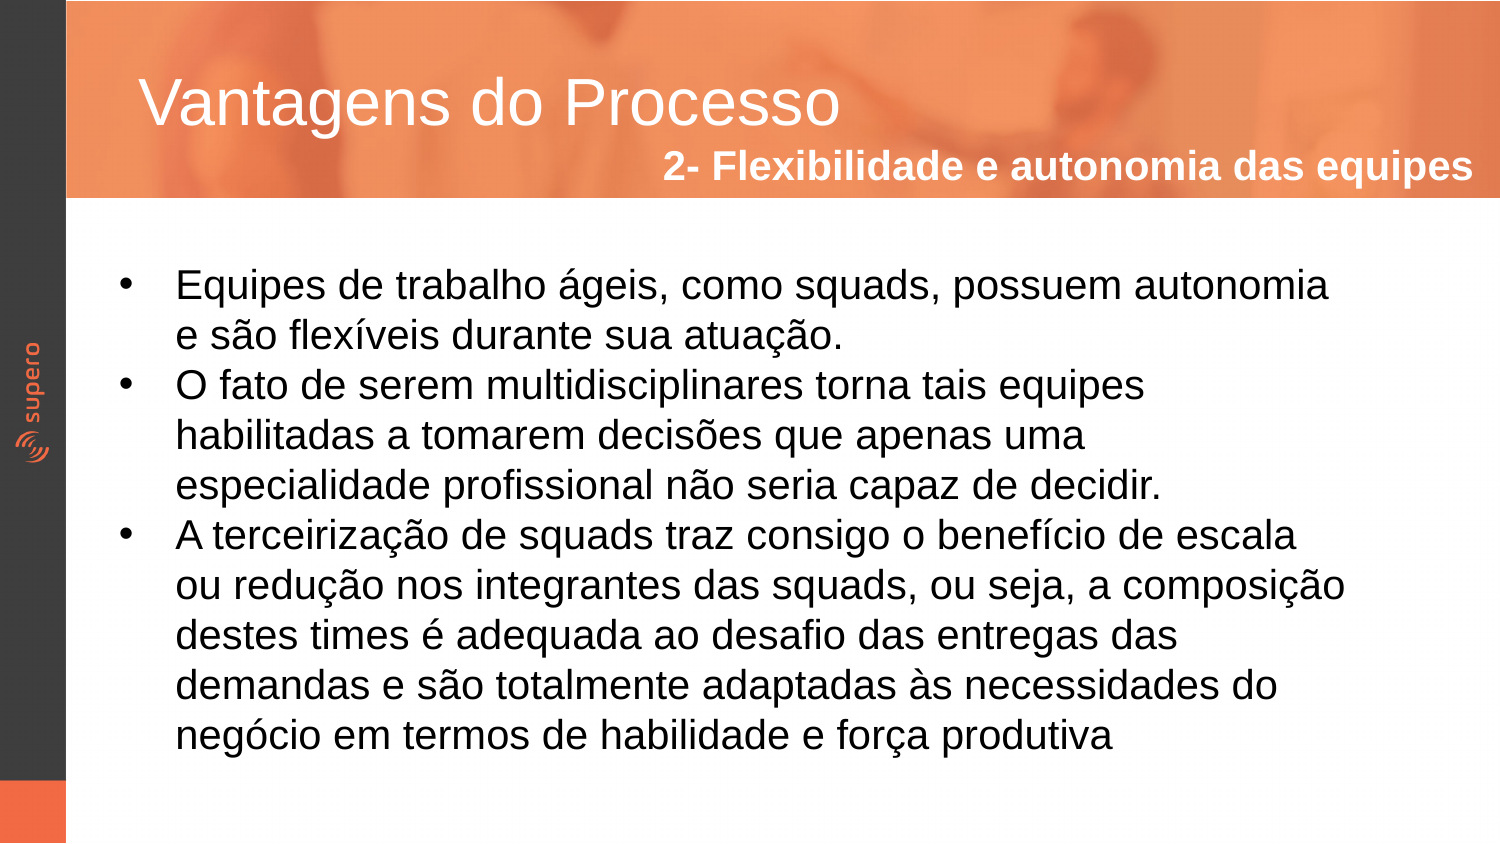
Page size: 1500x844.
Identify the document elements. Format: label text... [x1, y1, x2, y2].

picture [0, 0, 1500, 843]
text_box Equipes de trabalho ágeis, como squads, possuem autonomia e são flexíveis durante sua atuação. O fato de serem multidisciplinares torna tais equipes habilitadas a tomarem decisões que apenas uma especialidade profissional não seria capaz de decidir. A terceirização de squads traz consigo o benefício de escala ou redução nos integrantes das squads, ou seja, a composição destes times é adequada ao desafio das entregas das demandas e são totalmente adaptadas às necessidades do negócio em termos de habilidade e força produtiva [104, 250, 1367, 766]
